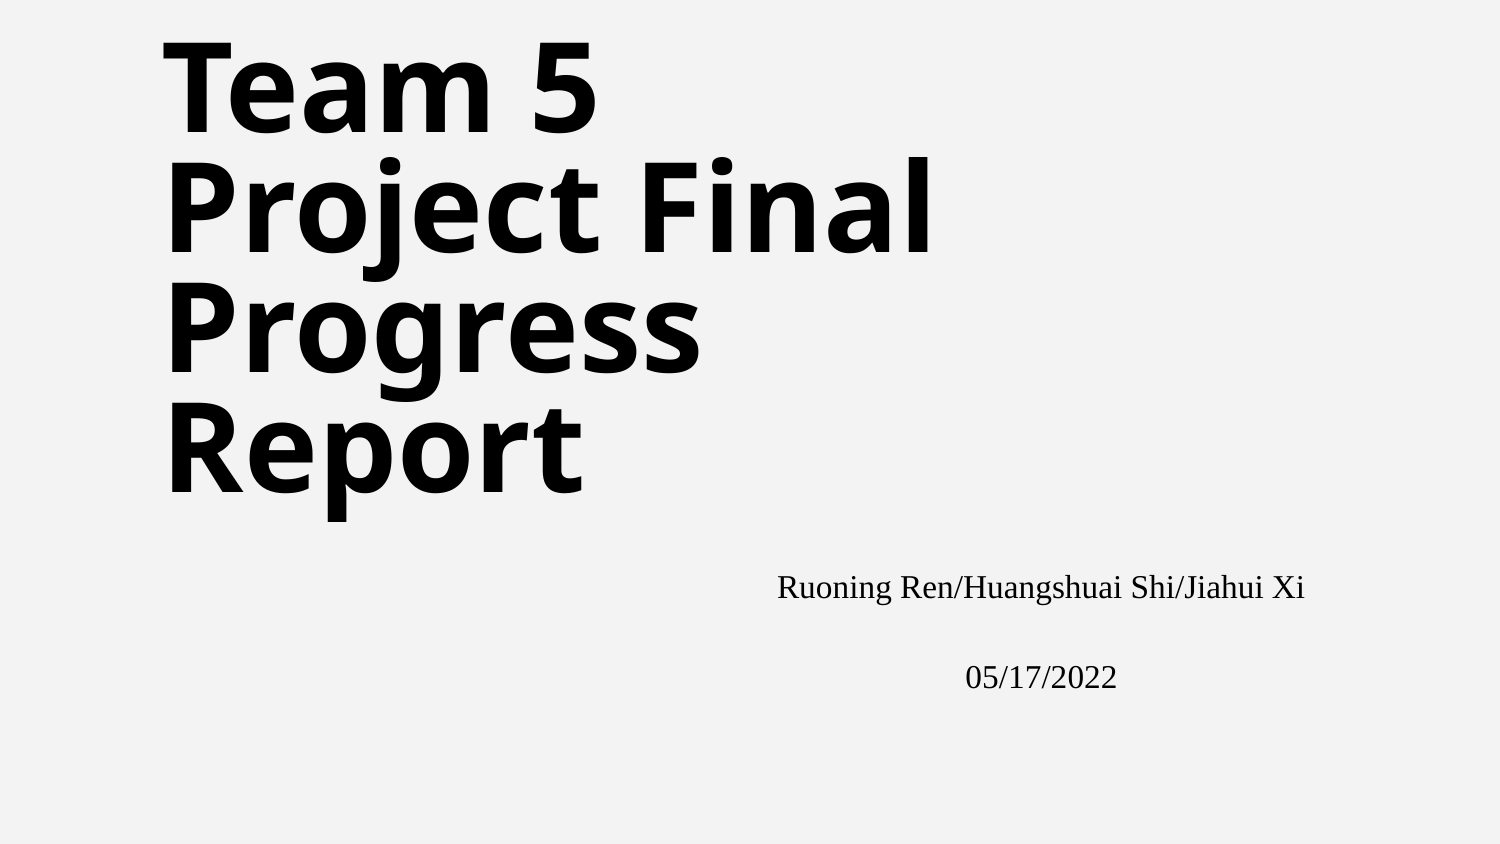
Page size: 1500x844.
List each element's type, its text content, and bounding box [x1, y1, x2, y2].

text_box Team 5 Project Final Progress Report [146, 22, 1082, 530]
text_box Ruoning Ren/Huangshuai Shi/Jiahui Xi 05/17/2022 [626, 549, 1458, 785]
